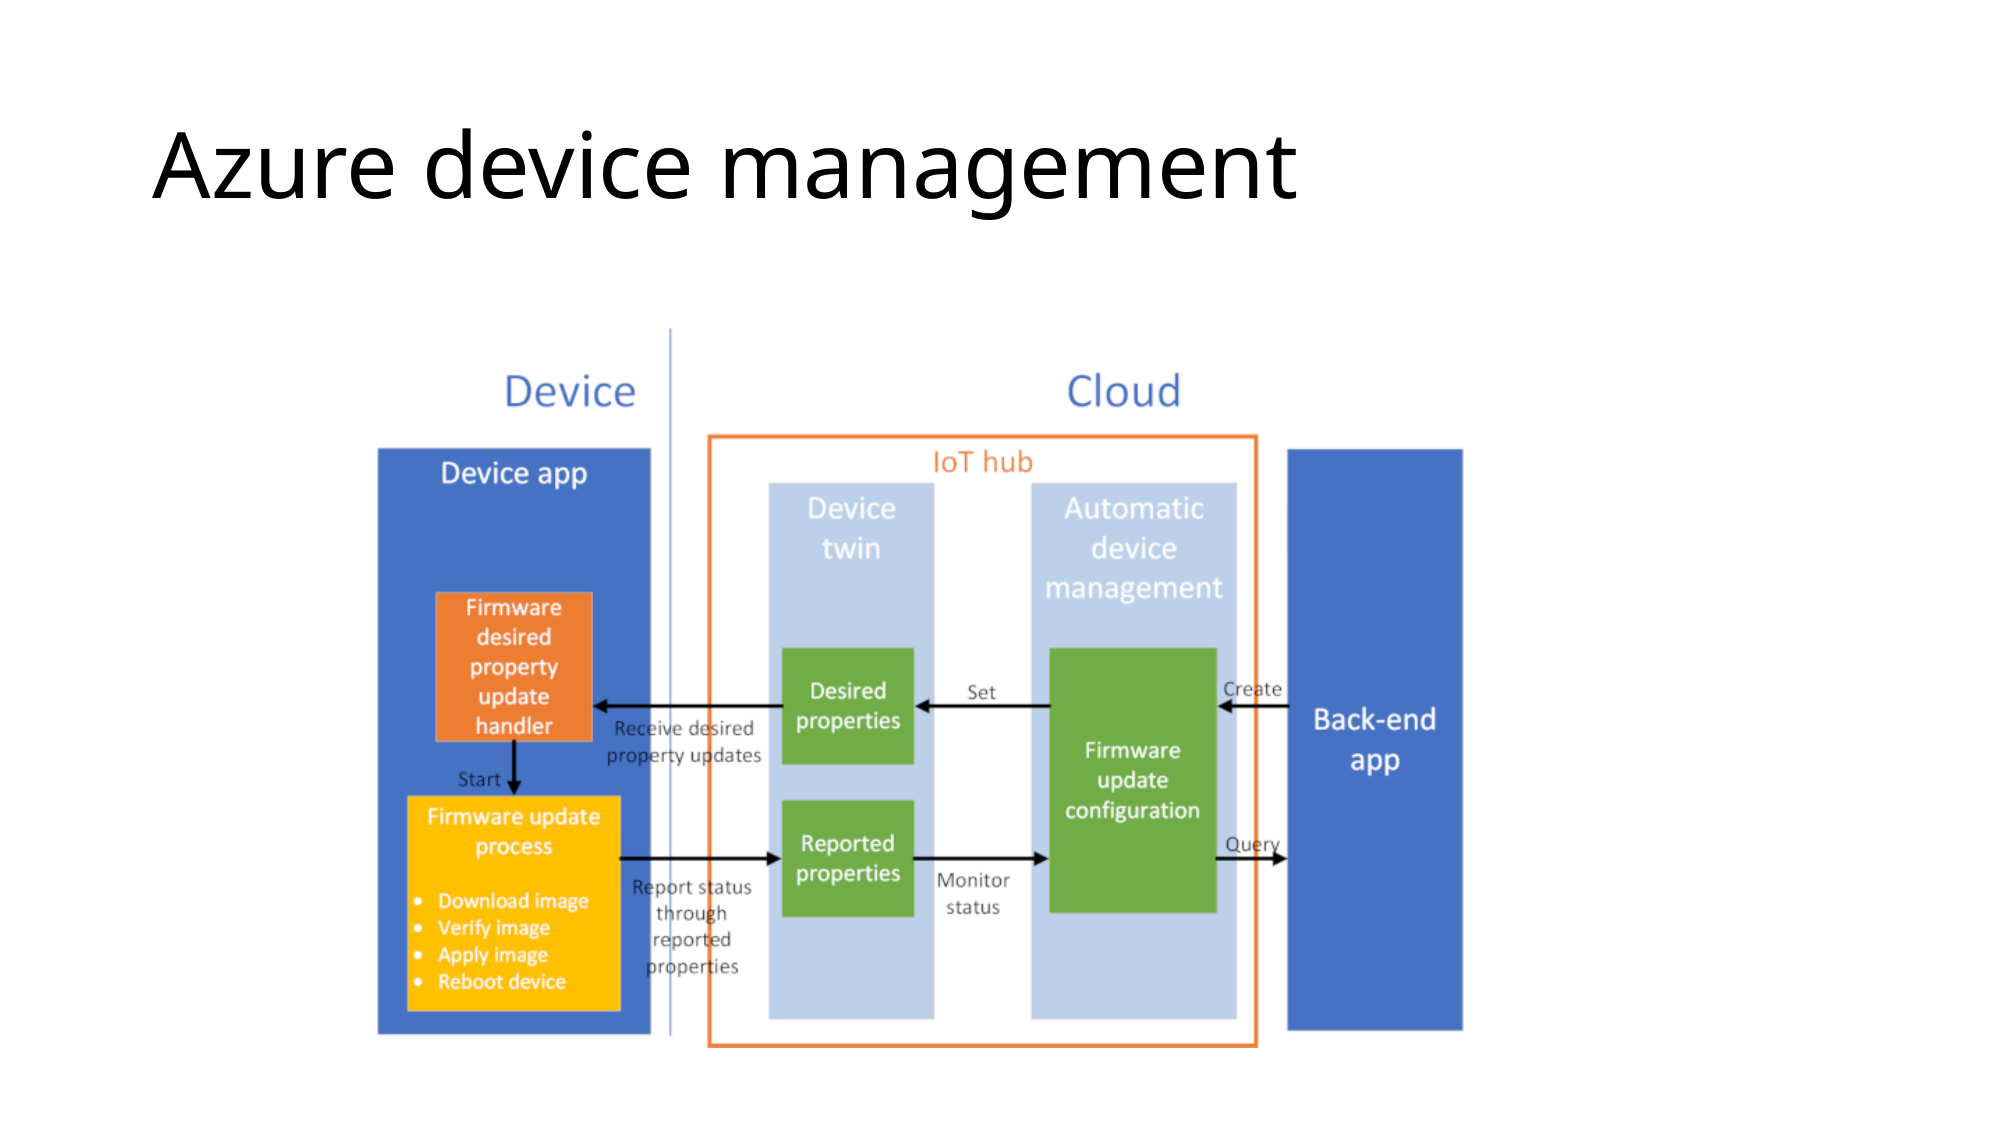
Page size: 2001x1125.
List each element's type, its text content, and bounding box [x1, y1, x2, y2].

title Azure device management [137, 59, 1863, 278]
picture [376, 328, 1464, 1048]
